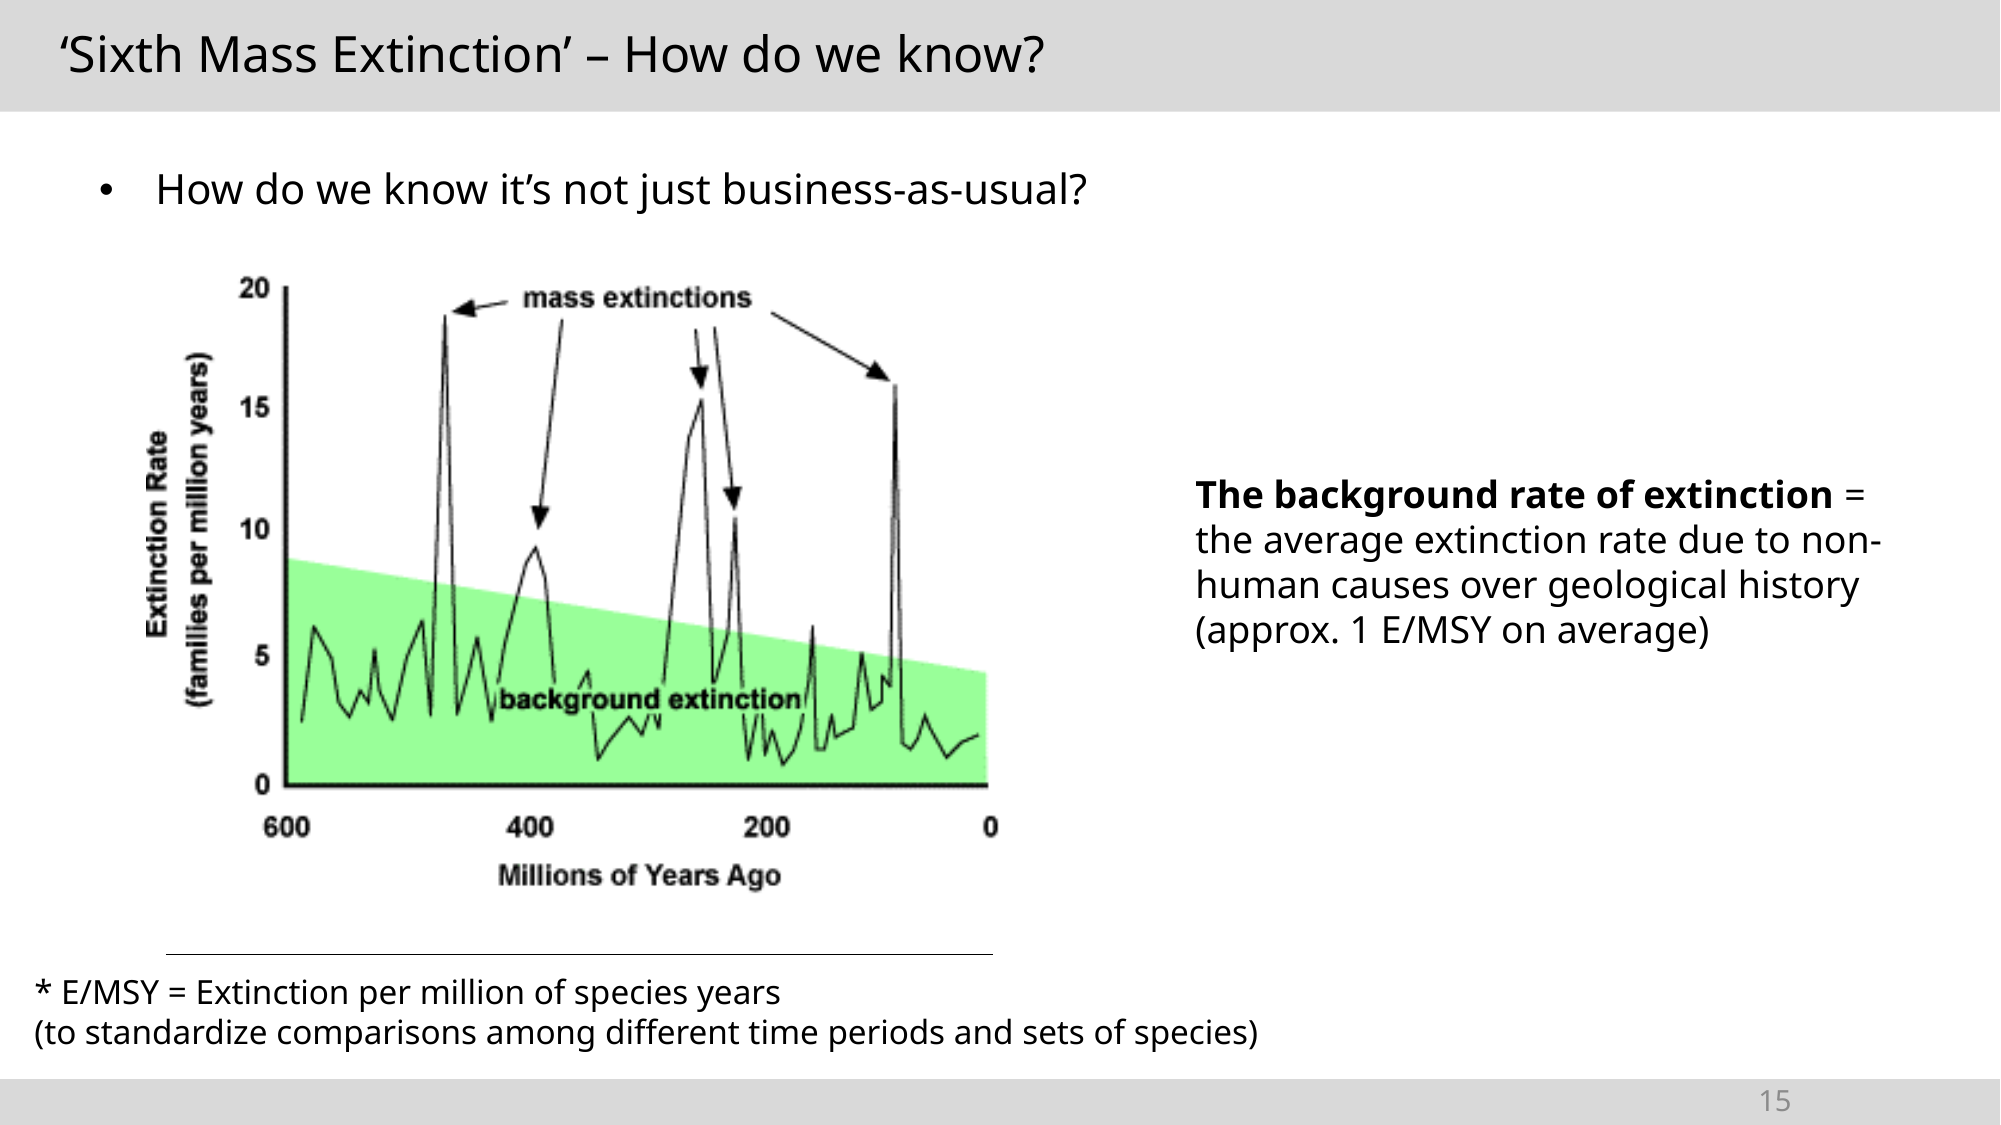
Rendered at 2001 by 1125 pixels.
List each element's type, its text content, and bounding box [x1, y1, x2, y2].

text_box * E/MSY = Extinction per million of species years (to standardize comparisons among different time periods and sets of species) [19, 963, 1684, 1059]
footer [0, 1079, 1550, 1125]
picture [146, 270, 1008, 898]
slide_number 15 [1550, 1079, 2000, 1125]
text_box The background rate of extinction = the average extinction rate due to non-human causes over geological history (approx. 1 E/MSY on average) [1180, 463, 1919, 659]
title ‘Sixth Mass Extinction’ – How do we know? [0, 0, 2000, 112]
list How do we know it’s not just business-as-usual? [84, 161, 1810, 825]
